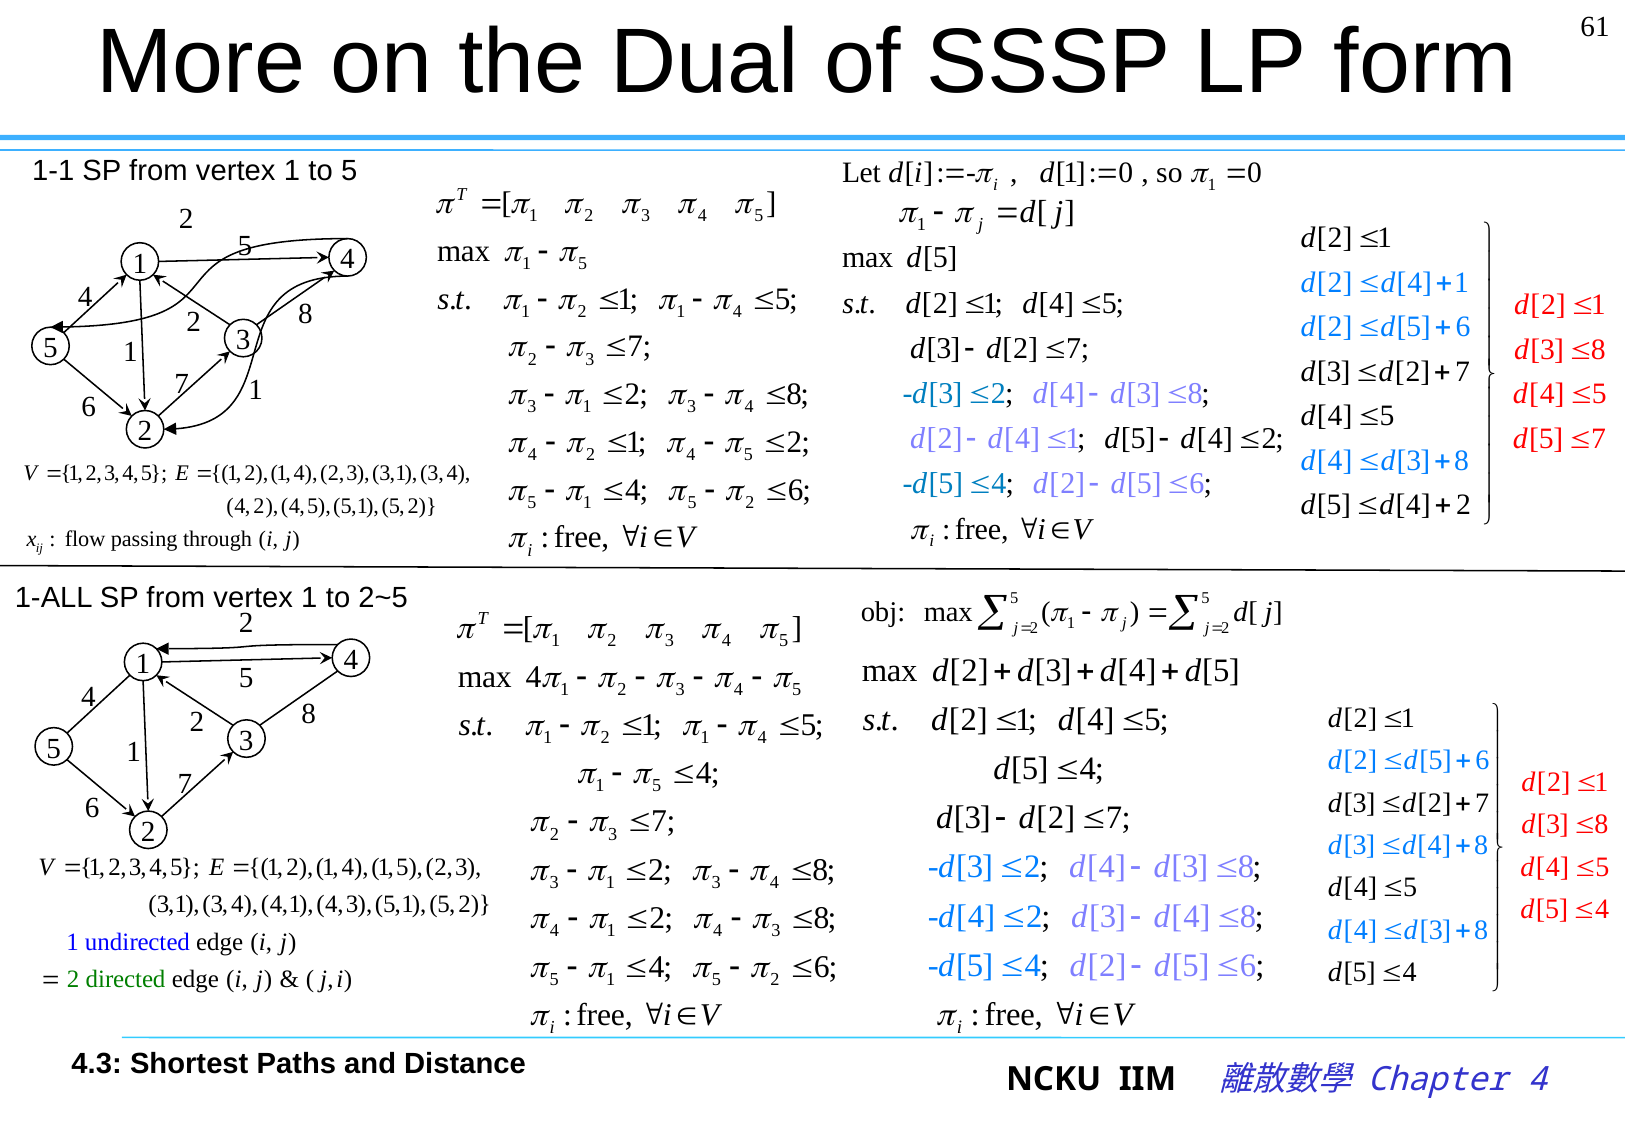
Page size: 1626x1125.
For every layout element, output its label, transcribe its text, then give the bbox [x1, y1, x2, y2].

title More on the Dual of SSSP LP form [63, 0, 1551, 113]
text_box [432, 178, 817, 563]
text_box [837, 152, 1268, 198]
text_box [856, 651, 1270, 1040]
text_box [895, 189, 1079, 241]
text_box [1295, 215, 1611, 533]
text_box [0, 565, 1625, 572]
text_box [856, 585, 1289, 643]
text_box 4.3: Shortest Paths and Distance [56, 1036, 542, 1087]
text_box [17, 143, 476, 561]
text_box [1323, 696, 1614, 999]
slide_number 61 [1489, 0, 1625, 75]
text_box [837, 240, 1289, 555]
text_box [0, 581, 494, 999]
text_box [452, 602, 844, 1041]
